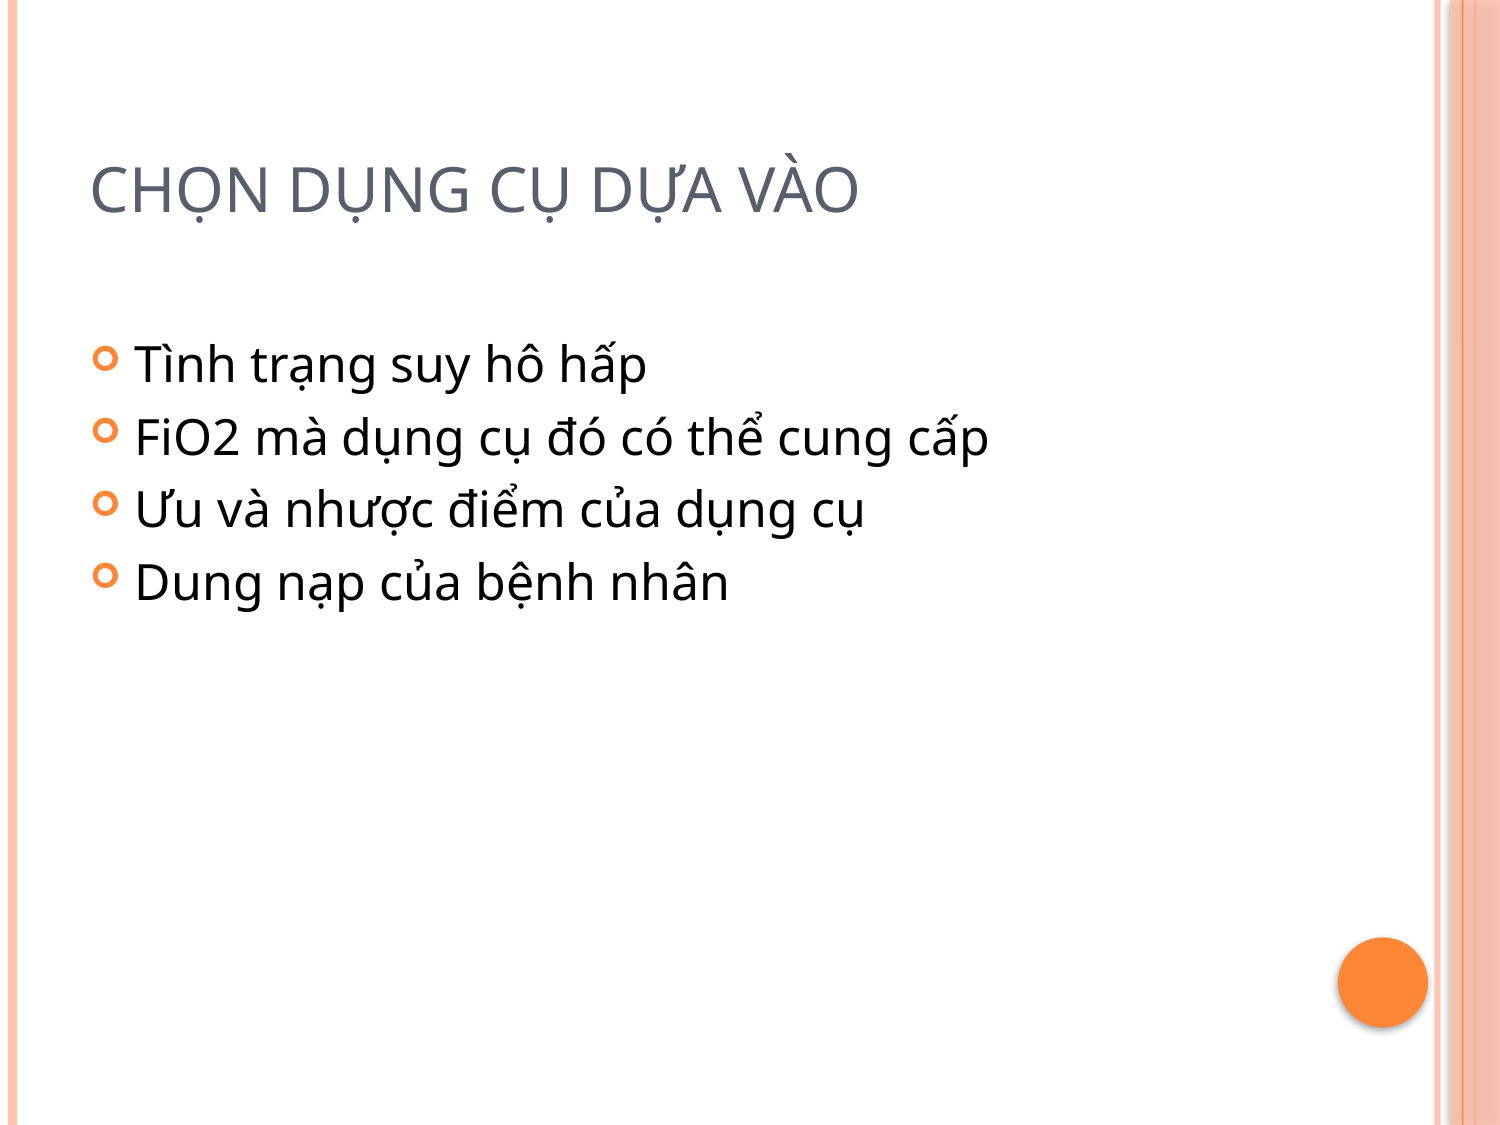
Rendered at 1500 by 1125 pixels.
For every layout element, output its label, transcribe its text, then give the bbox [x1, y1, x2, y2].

title chọn dụng cụ dựa vào [75, 45, 1300, 233]
list Tình trạng suy hô hấp FiO2 mà dụng cụ đó có thể cung cấp Ưu và nhược điểm của dụng cụ Dung nạp của bệnh nhân [75, 325, 1300, 1125]
